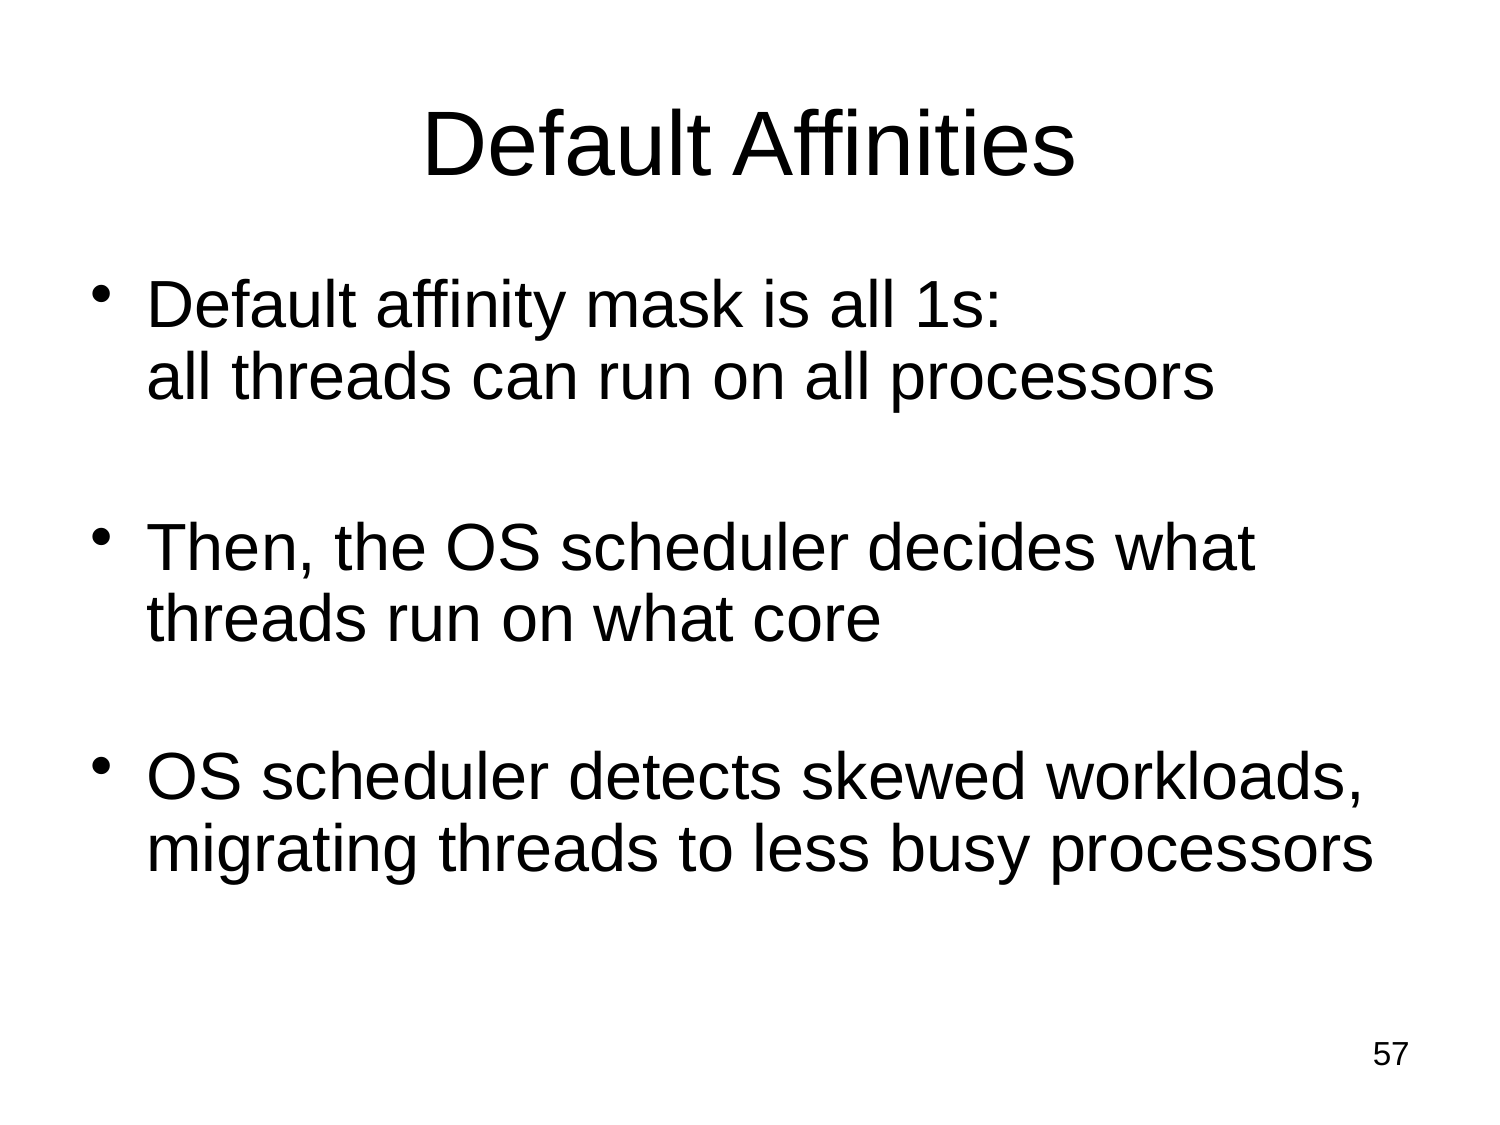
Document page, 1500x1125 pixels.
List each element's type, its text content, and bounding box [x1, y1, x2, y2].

title Default Affinities [74, 44, 1426, 233]
slide_number 57 [1074, 1024, 1426, 1103]
list Default affinity mask is all 1s: all threads can run on all processors Then, the OS scheduler decides what threads run on what core OS scheduler detects skewed workloads, migrating threads to less busy processors [74, 262, 1426, 1006]
